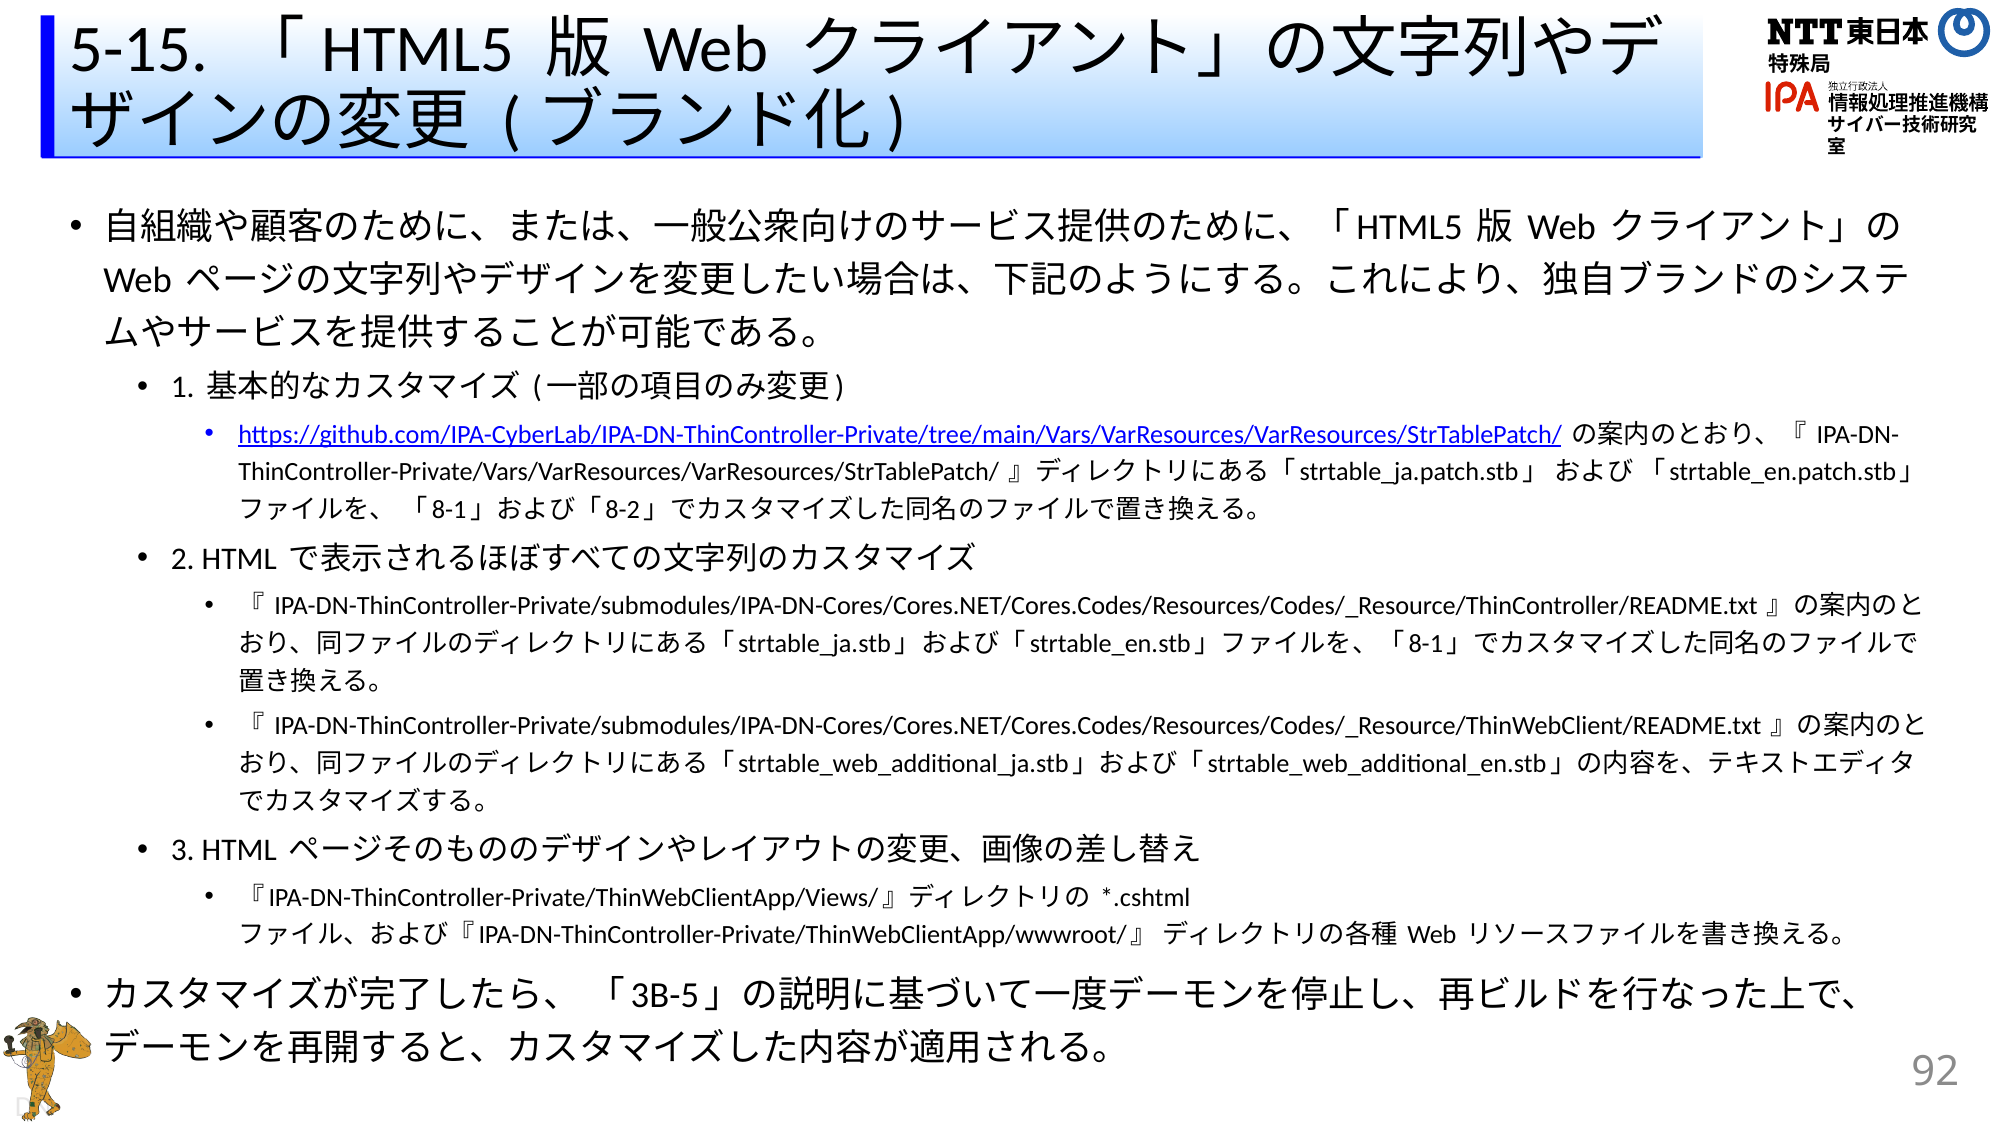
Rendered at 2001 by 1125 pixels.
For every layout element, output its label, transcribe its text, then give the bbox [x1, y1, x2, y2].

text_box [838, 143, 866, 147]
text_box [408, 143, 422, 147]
slide_number 92 [1412, 1042, 1975, 1103]
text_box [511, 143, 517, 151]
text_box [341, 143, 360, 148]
title 5-15. 「HTML5 版 Web クライアント」の文字列やデザインの変更 (ブランド化) [54, 30, 1703, 143]
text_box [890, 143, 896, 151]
list 自組織や顧客のために、または、一般公衆向けのサービス提供のために、「HTML5 版 Web クライアント」の Web ページの文字列やデザインを変更したい場合は、下記のようにする。これにより、独自ブランドのシステムやサービスを提供することが可能である。 1. 基本的なカスタマイズ (一部の項目のみ変更) https://github.com/IPA-CyberLab/IPA-DN-ThinController-Private/tree/main/Vars/VarResources/VarResources/StrTablePatch/ の案内のとおり、『 IPA-DN-ThinController-Private/Vars/VarResources/VarResources/StrTablePatch/ 』ディレクトリにある「strtable_ja.patch.stb」 および 「strtable_en.patch.stb」 ファイルを、 「8-1」および「8-2」でカスタマイズした同名のファイルで置き換える。 2. HTML で表示されるほぼすべての文字列のカスタマイズ 『 IPA-DN-ThinController-Private/submodules/IPA-DN-Cores/Cores.NET/Cores.Codes/Resources/Codes/_Resource/ThinController/README.txt 』の案内のとおり、同ファイルのディレクトリにある「strtable_ja.stb」および「strtable_en.stb」ファイルを、「8-1」でカスタマイズした同名のファイルで置き換える。 『 IPA-DN-ThinController-Private/submodules/IPA-DN-Cores/Cores.NET/Cores.Codes/Resources/Codes/_Resource/ThinWebClient/README.txt 』の案内のとおり、同ファイルのディレクトリにある「strtable_web_additional_ja.stb」および「strtable_web_additional_en.stb」の内容を、テキストエディタでカスタマイズする。 3. HTML ページそのもののデザインやレイアウトの変更、画像の差し替え 『IPA-DN-ThinController-Private/ThinWebClientApp/Views/』ディレクトリの *.cshtml ファイル、および『IPA-DN-ThinController-Private/ThinWebClientApp/wwwroot/』 ディレクトリの各種 Web リソースファイルを書き換える。 カスタマイズが完了したら、 「3B-5」の説明に基づいて一度デーモンを停止し、再ビルドを行なった上で、デーモンを再開すると、カスタマイズした内容が適用される。 [54, 186, 1949, 1080]
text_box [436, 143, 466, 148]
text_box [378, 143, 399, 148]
